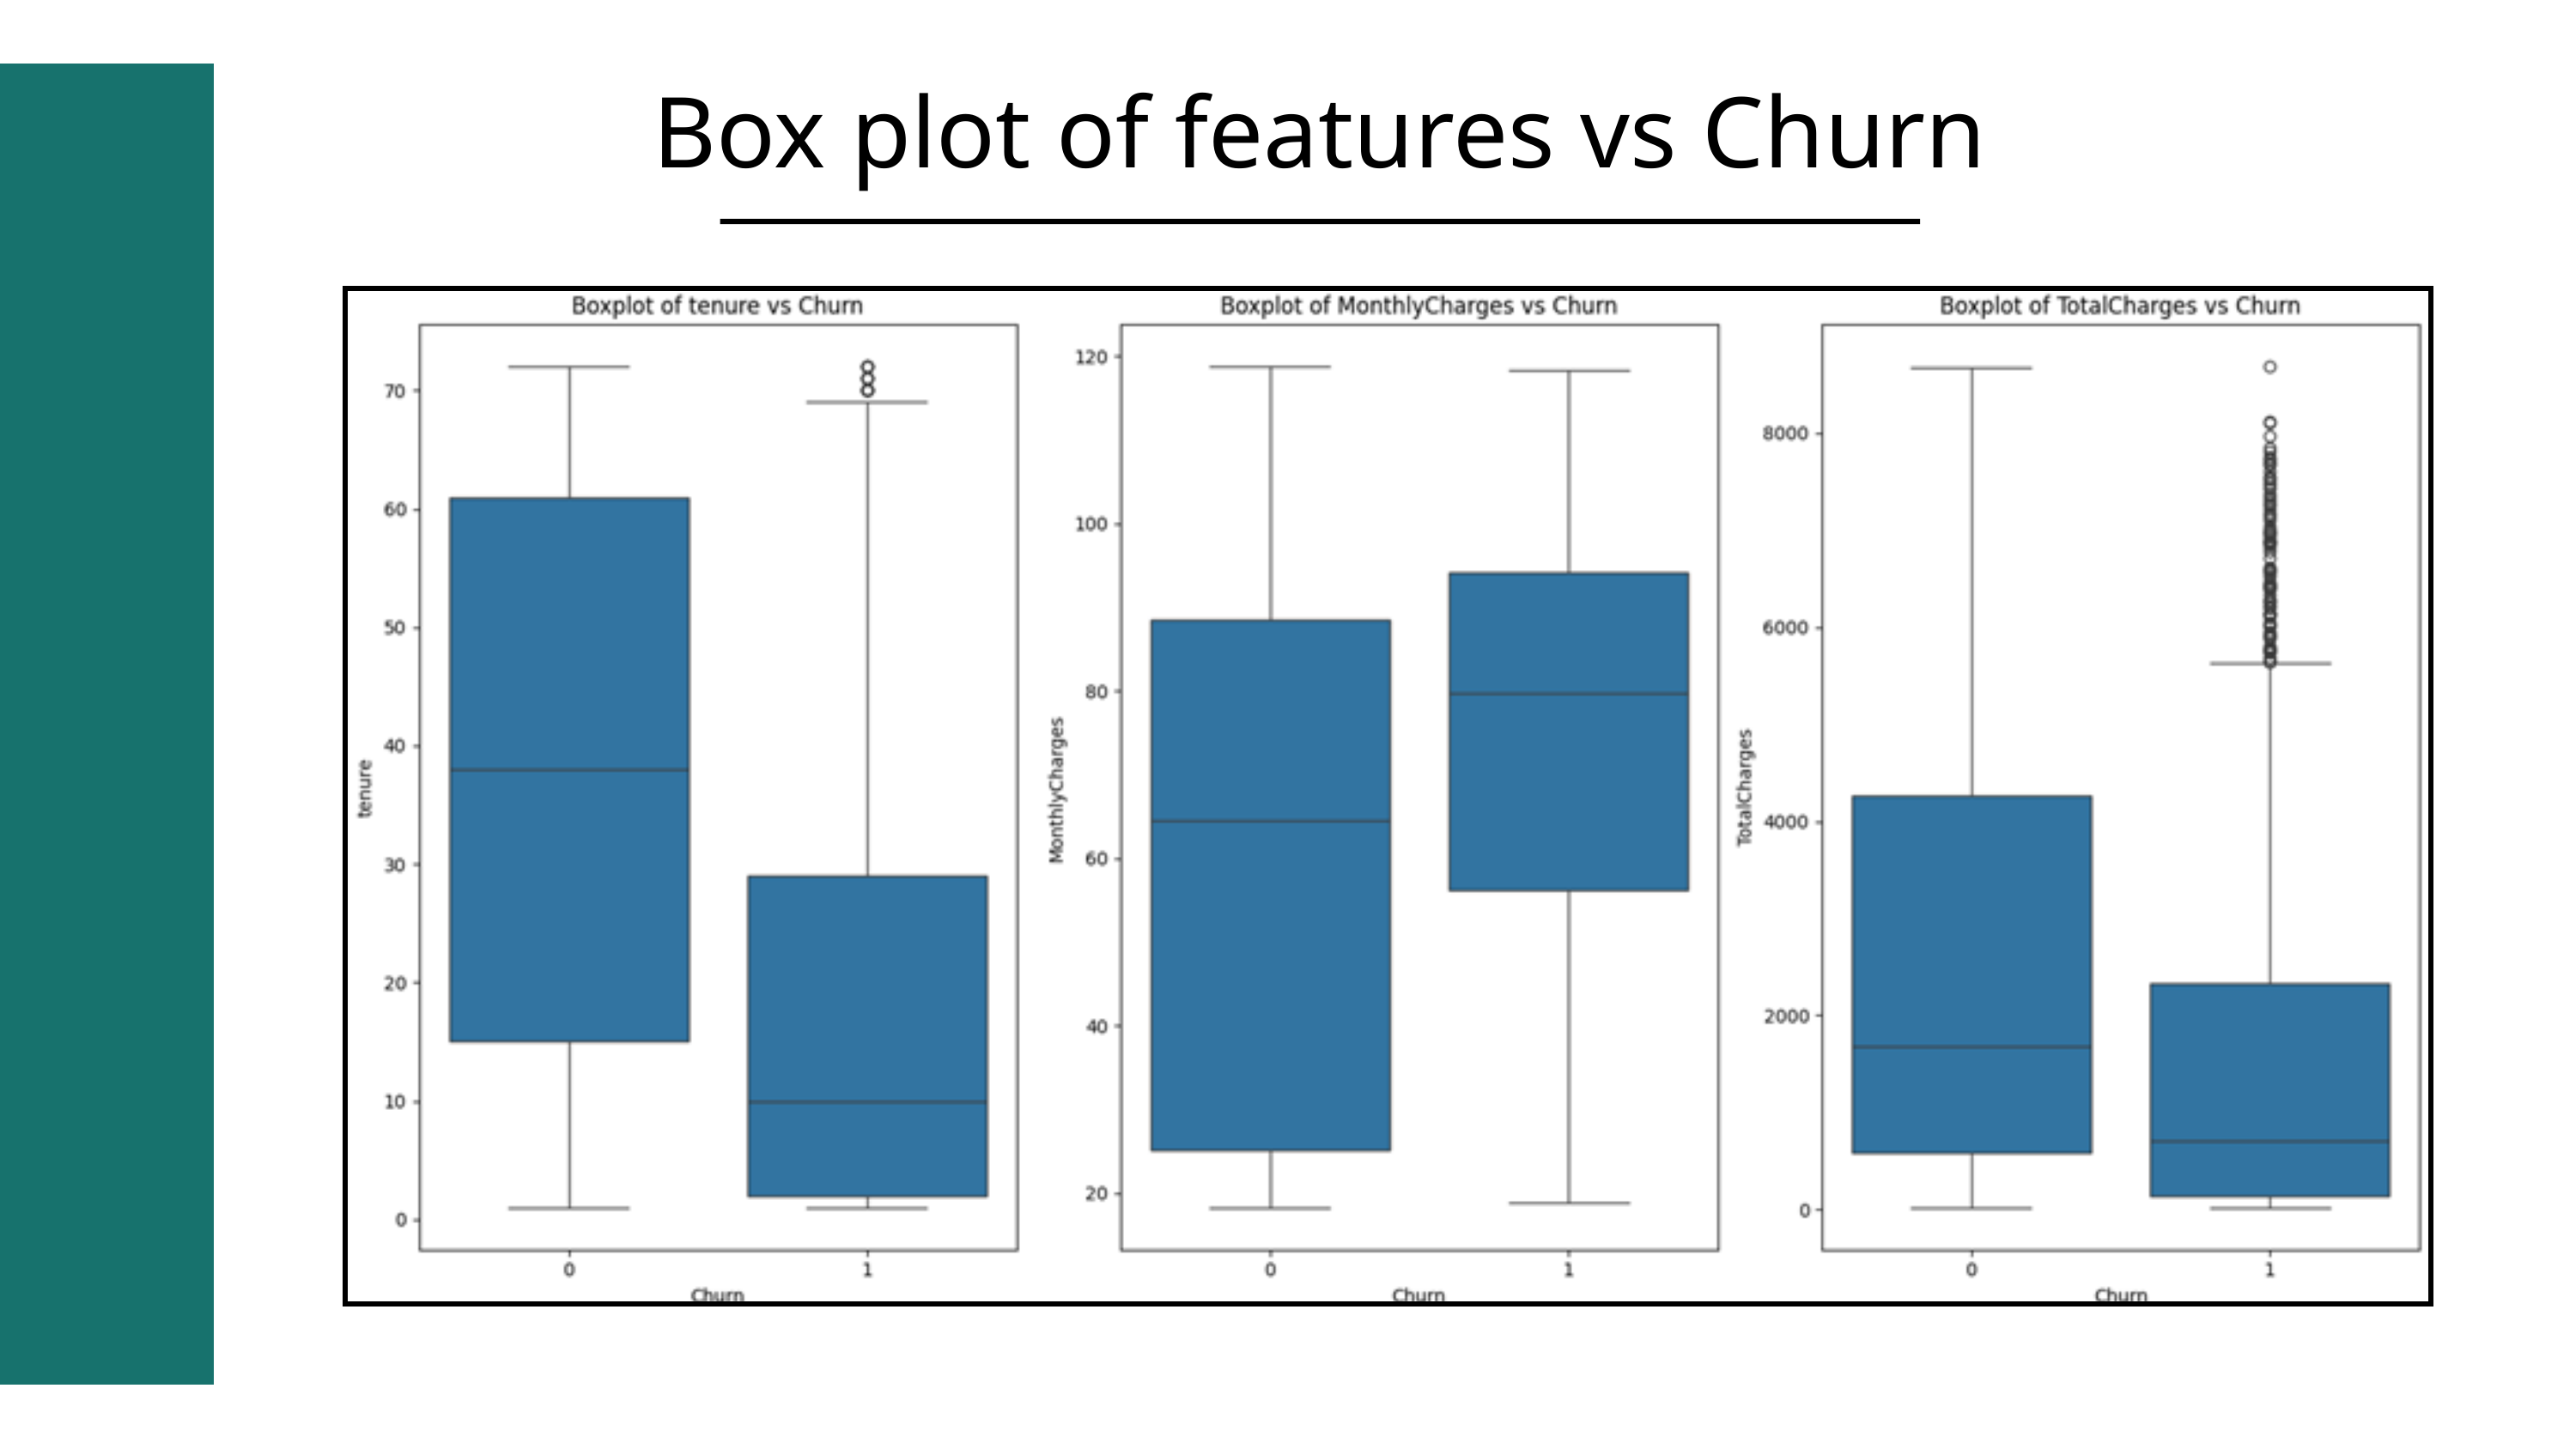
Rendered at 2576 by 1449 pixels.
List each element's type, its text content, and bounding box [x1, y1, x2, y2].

text_box Box plot of features vs Churn [355, 50, 2286, 187]
text_box [345, 288, 2432, 1304]
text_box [0, 63, 215, 1385]
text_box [1195, 524, 1321, 649]
